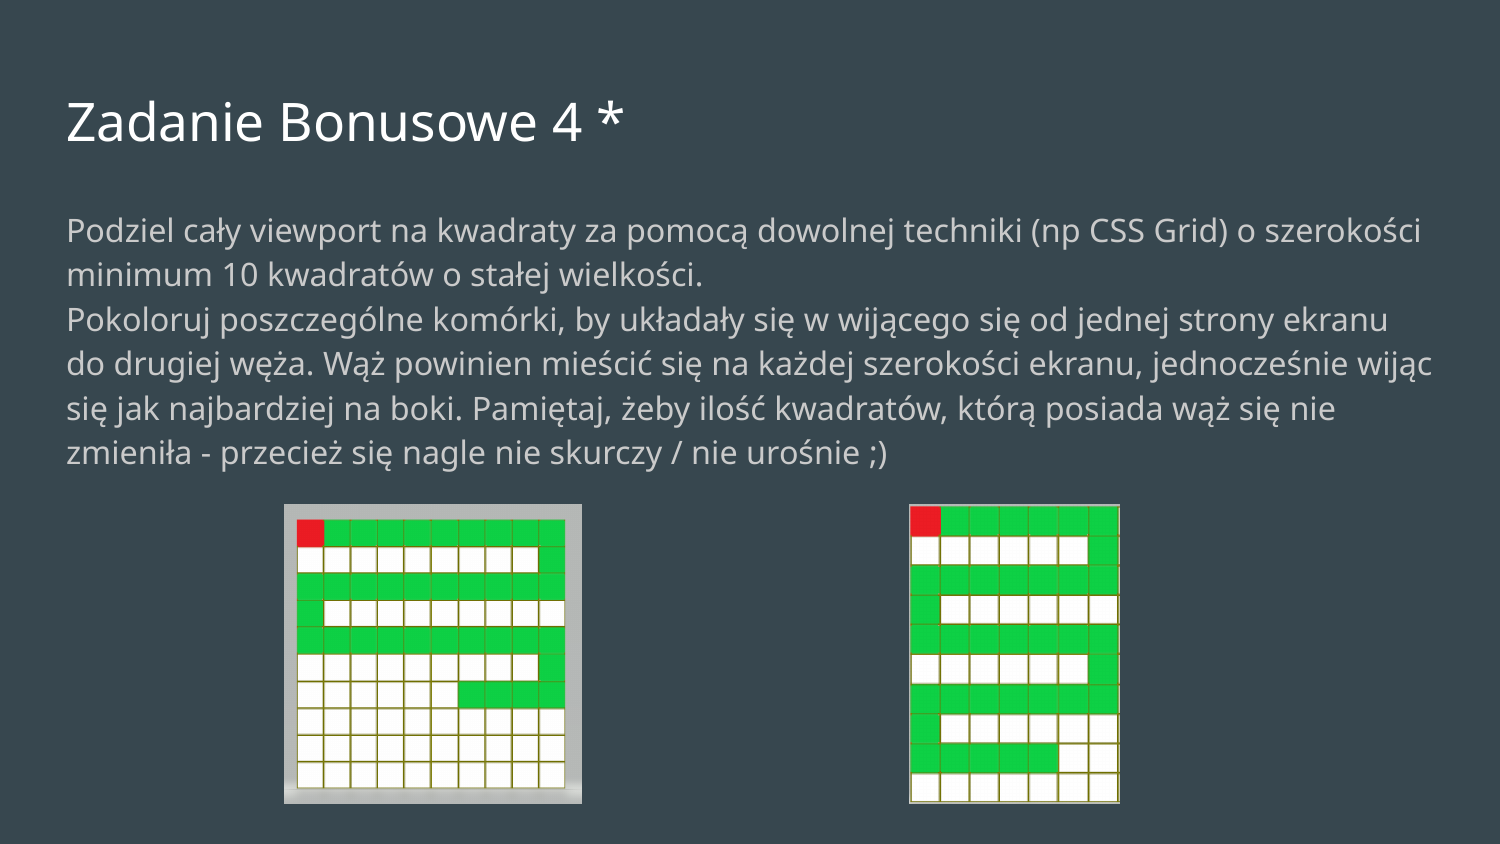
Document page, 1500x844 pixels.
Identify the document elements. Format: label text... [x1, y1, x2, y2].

title Zadanie Bonusowe 4 * [51, 72, 1449, 167]
picture [284, 504, 582, 804]
picture [909, 504, 1120, 804]
list Podziel cały viewport na kwadraty za pomocą dowolnej techniki (np CSS Grid) o szerokości minimum 10 kwadratów o stałej wielkości. Pokoloruj poszczególne komórki, by układały się w wijącego się od jednej strony ekranu do drugiej węża. Wąż powinien mieścić się na każdej szerokości ekranu, jednocześnie wijąc się jak najbardziej na boki. Pamiętaj, żeby ilość kwadratów, którą posiada wąż się nie zmieniła - przecież się nagle nie skurczy / nie urośnie ;) [51, 189, 1449, 488]
